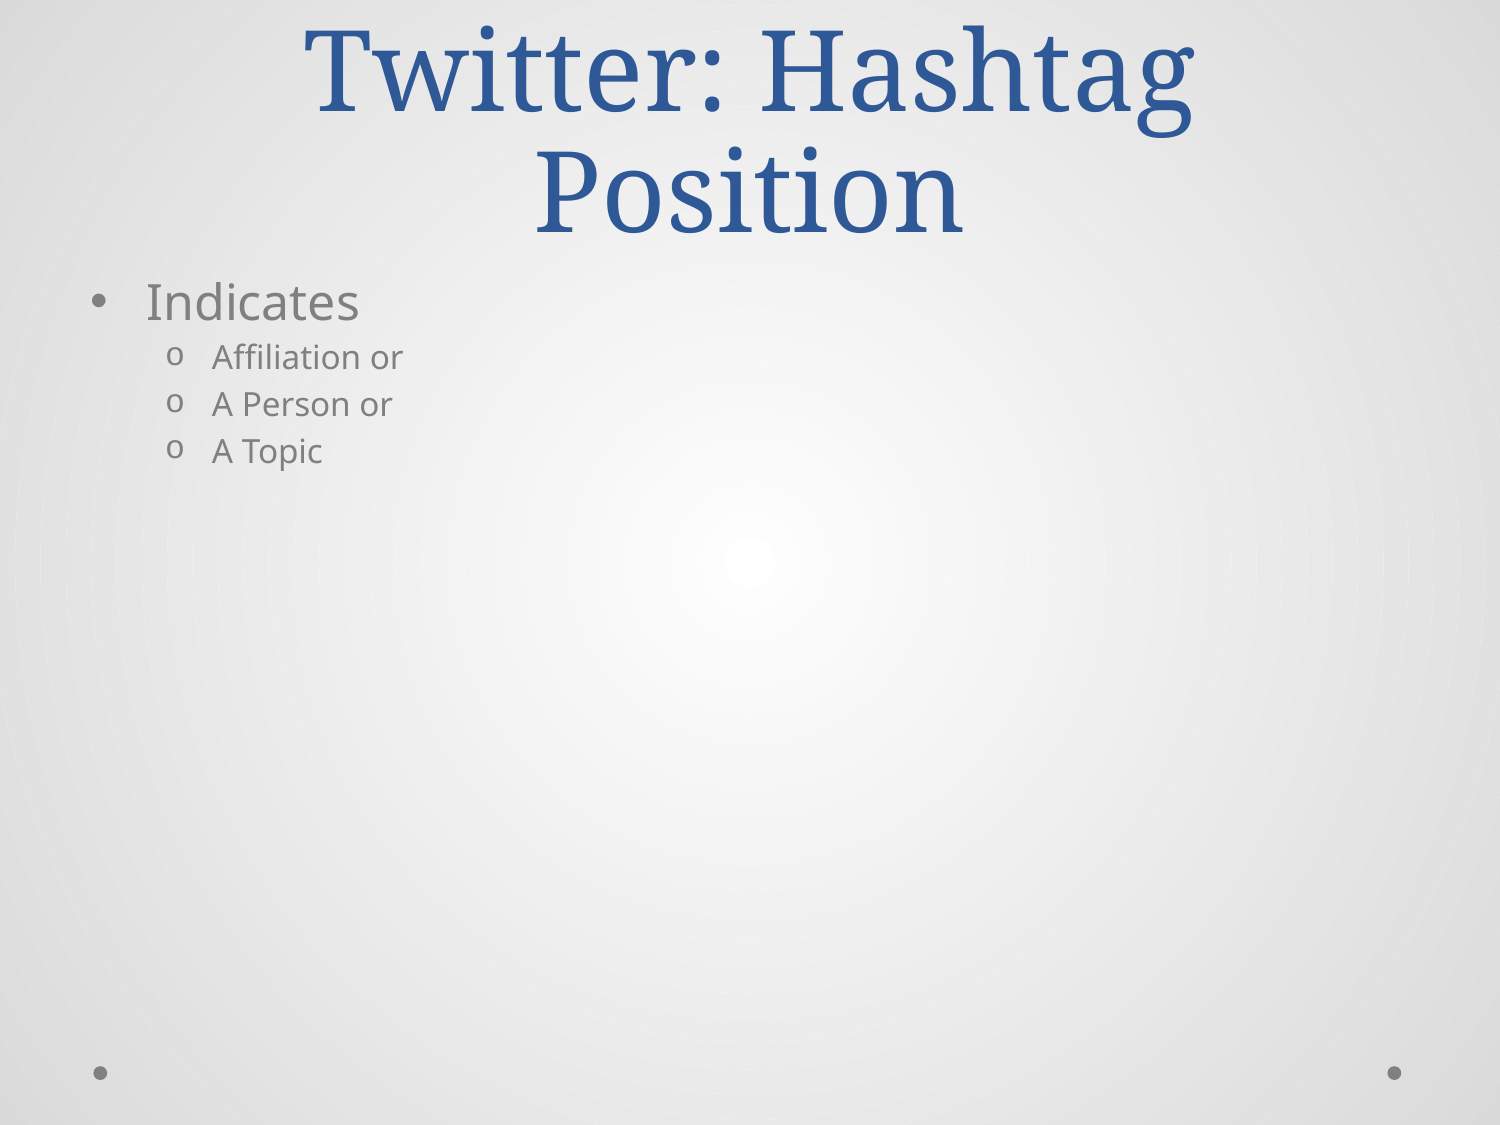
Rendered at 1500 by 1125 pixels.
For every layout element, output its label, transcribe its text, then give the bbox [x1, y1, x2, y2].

title Twitter: Hashtag Position [75, 0, 1425, 262]
list Indicates Affiliation or A Person or A Topic [75, 262, 1425, 1005]
